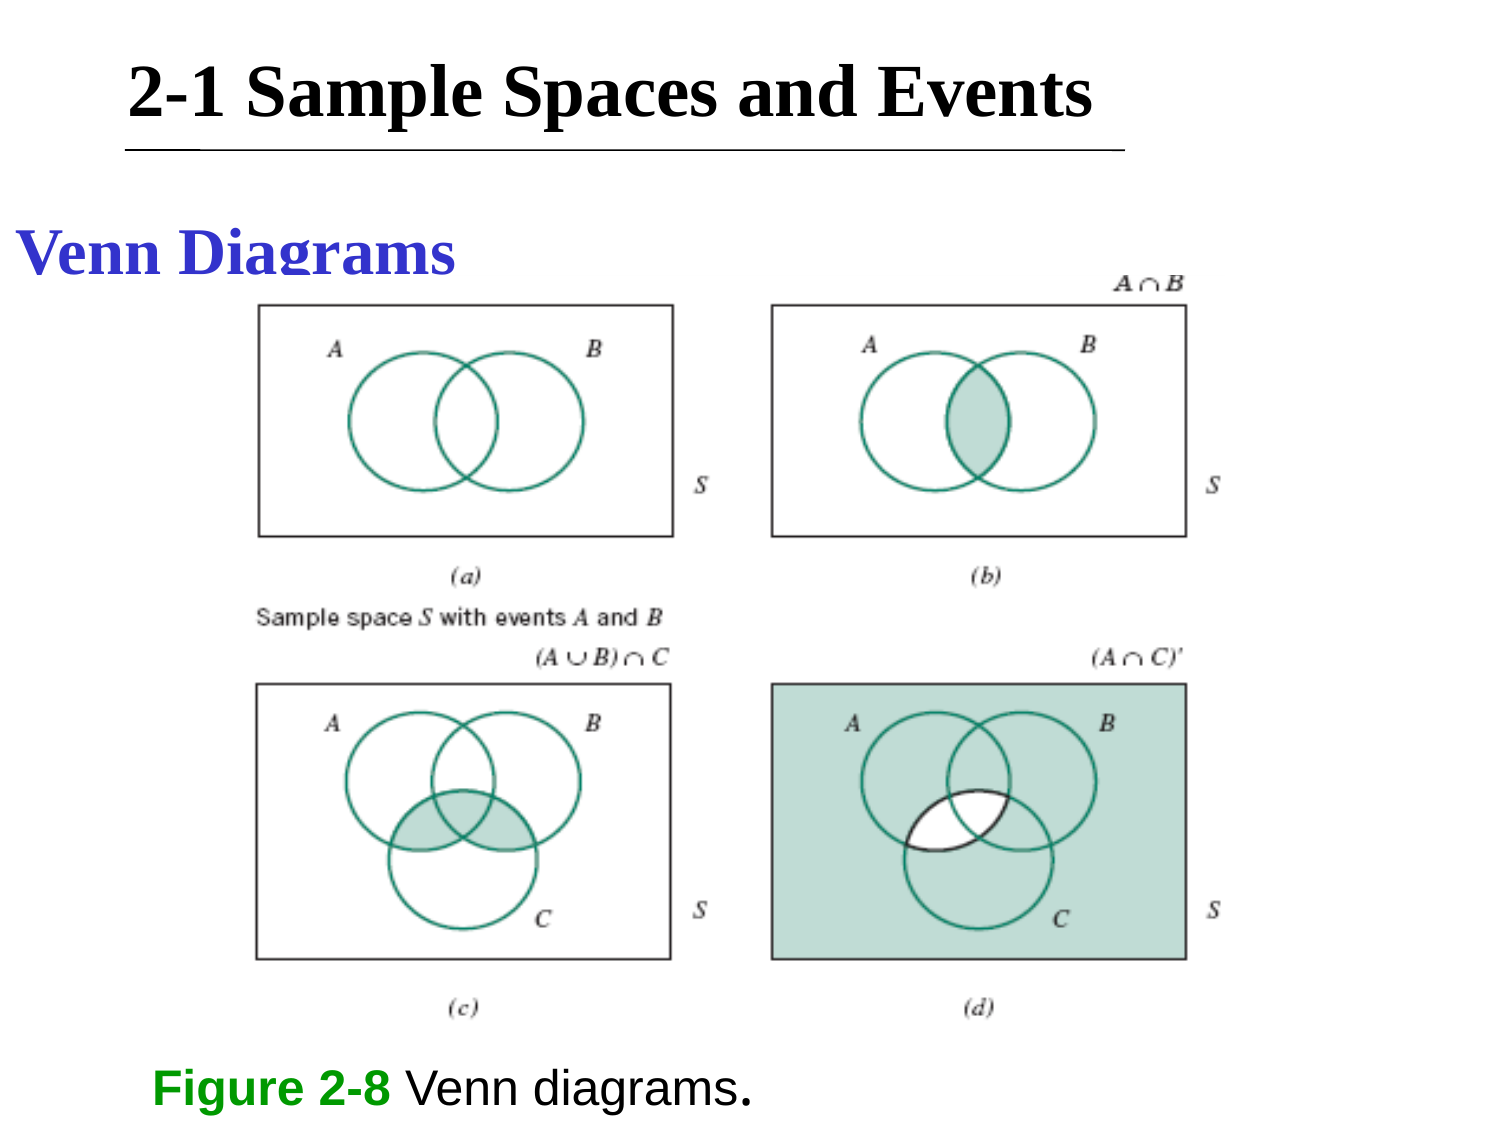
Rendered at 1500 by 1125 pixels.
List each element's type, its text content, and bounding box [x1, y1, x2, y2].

list Venn Diagrams [0, 200, 1275, 875]
text_box Figure 2-8 Venn diagrams. [137, 1039, 1413, 1125]
picture [249, 274, 1225, 1025]
title 2-1 Sample Spaces and Events [112, 37, 1388, 225]
